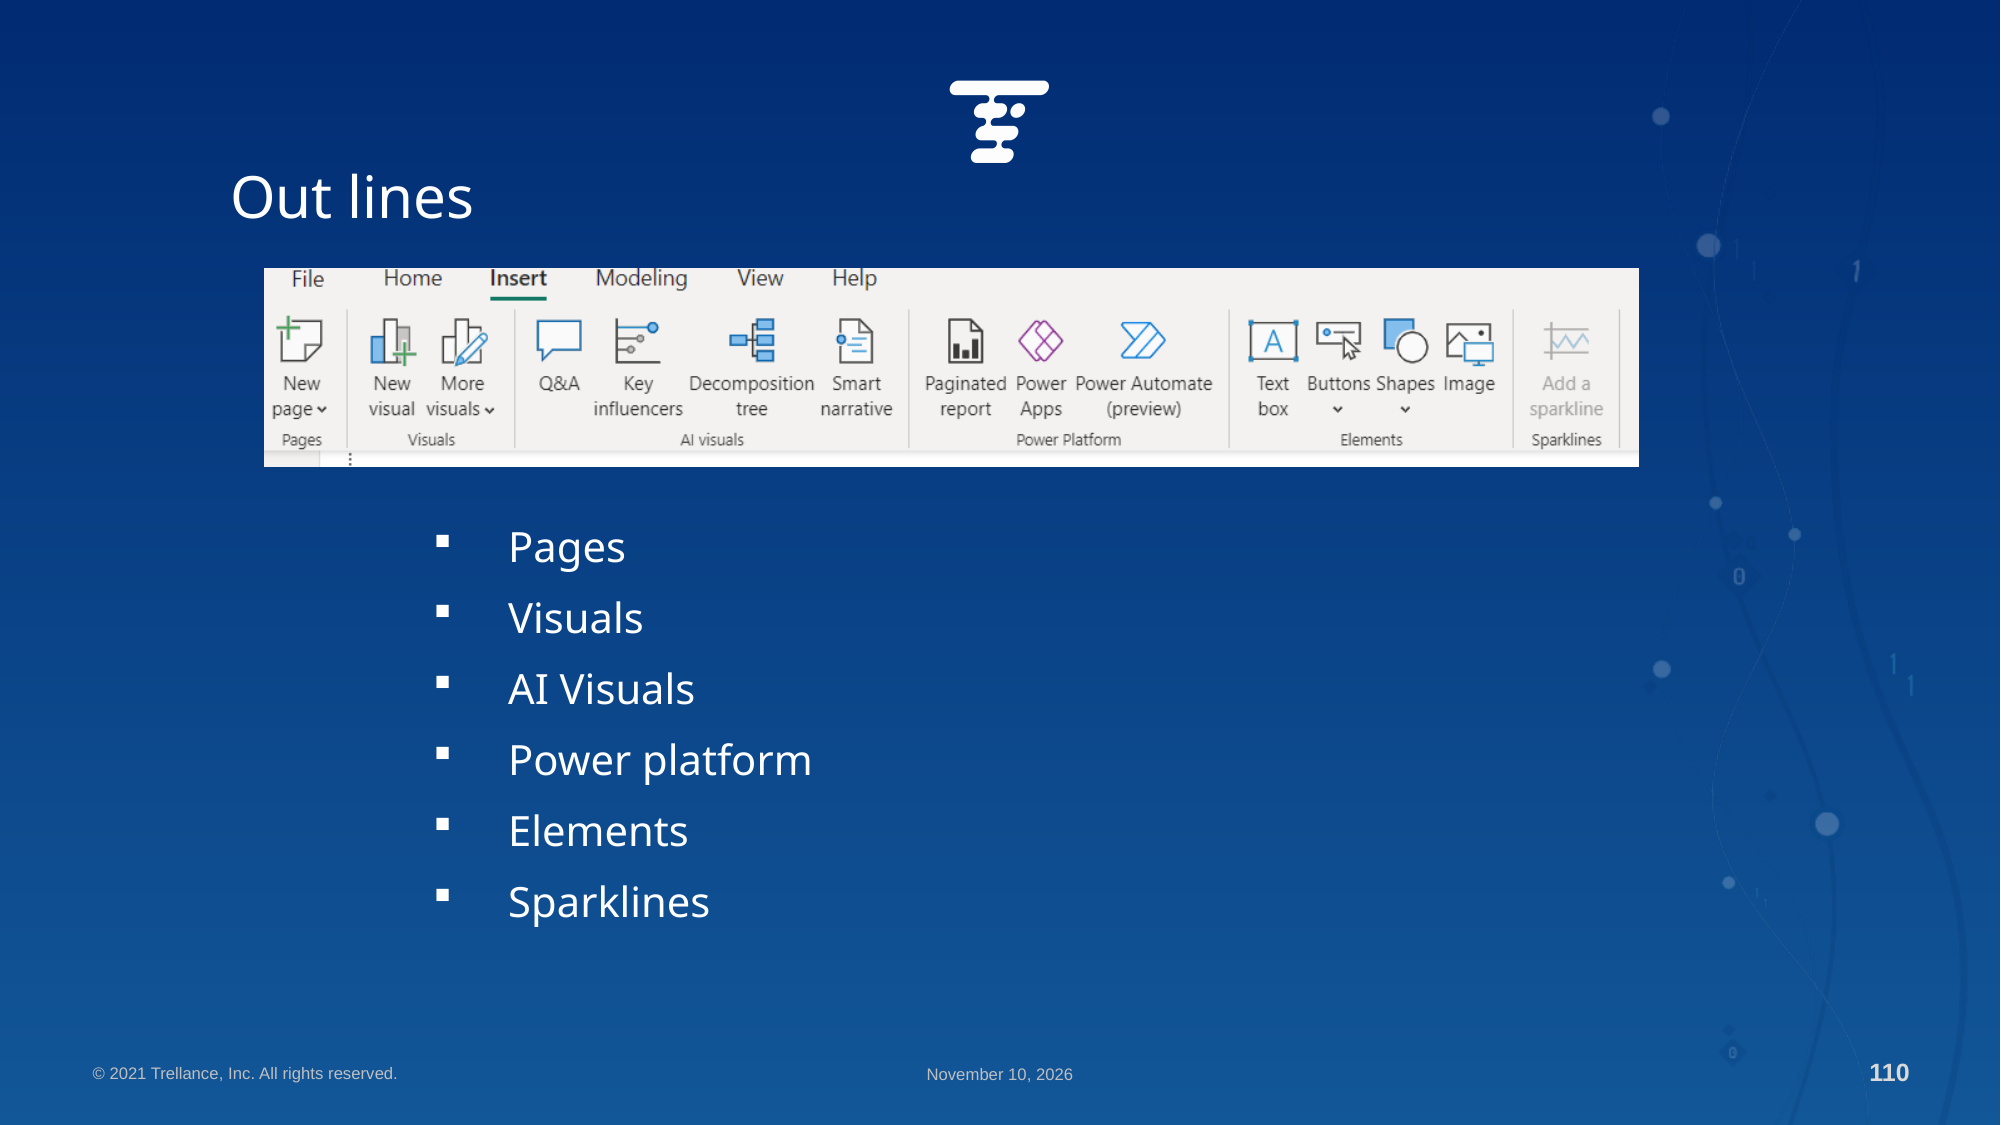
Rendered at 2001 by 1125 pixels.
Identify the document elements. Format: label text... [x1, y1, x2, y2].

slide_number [781, 1044, 1219, 1105]
slide_number 110 [1843, 1049, 1925, 1103]
picture [940, 73, 1049, 163]
picture [264, 268, 1639, 467]
list Pages Visuals AI Visuals Power platform Elements Sparklines [433, 495, 1631, 951]
text_box Out lines [215, 153, 781, 238]
footer © 2021 Trellance, Inc. All rights reserved. [77, 1042, 753, 1103]
